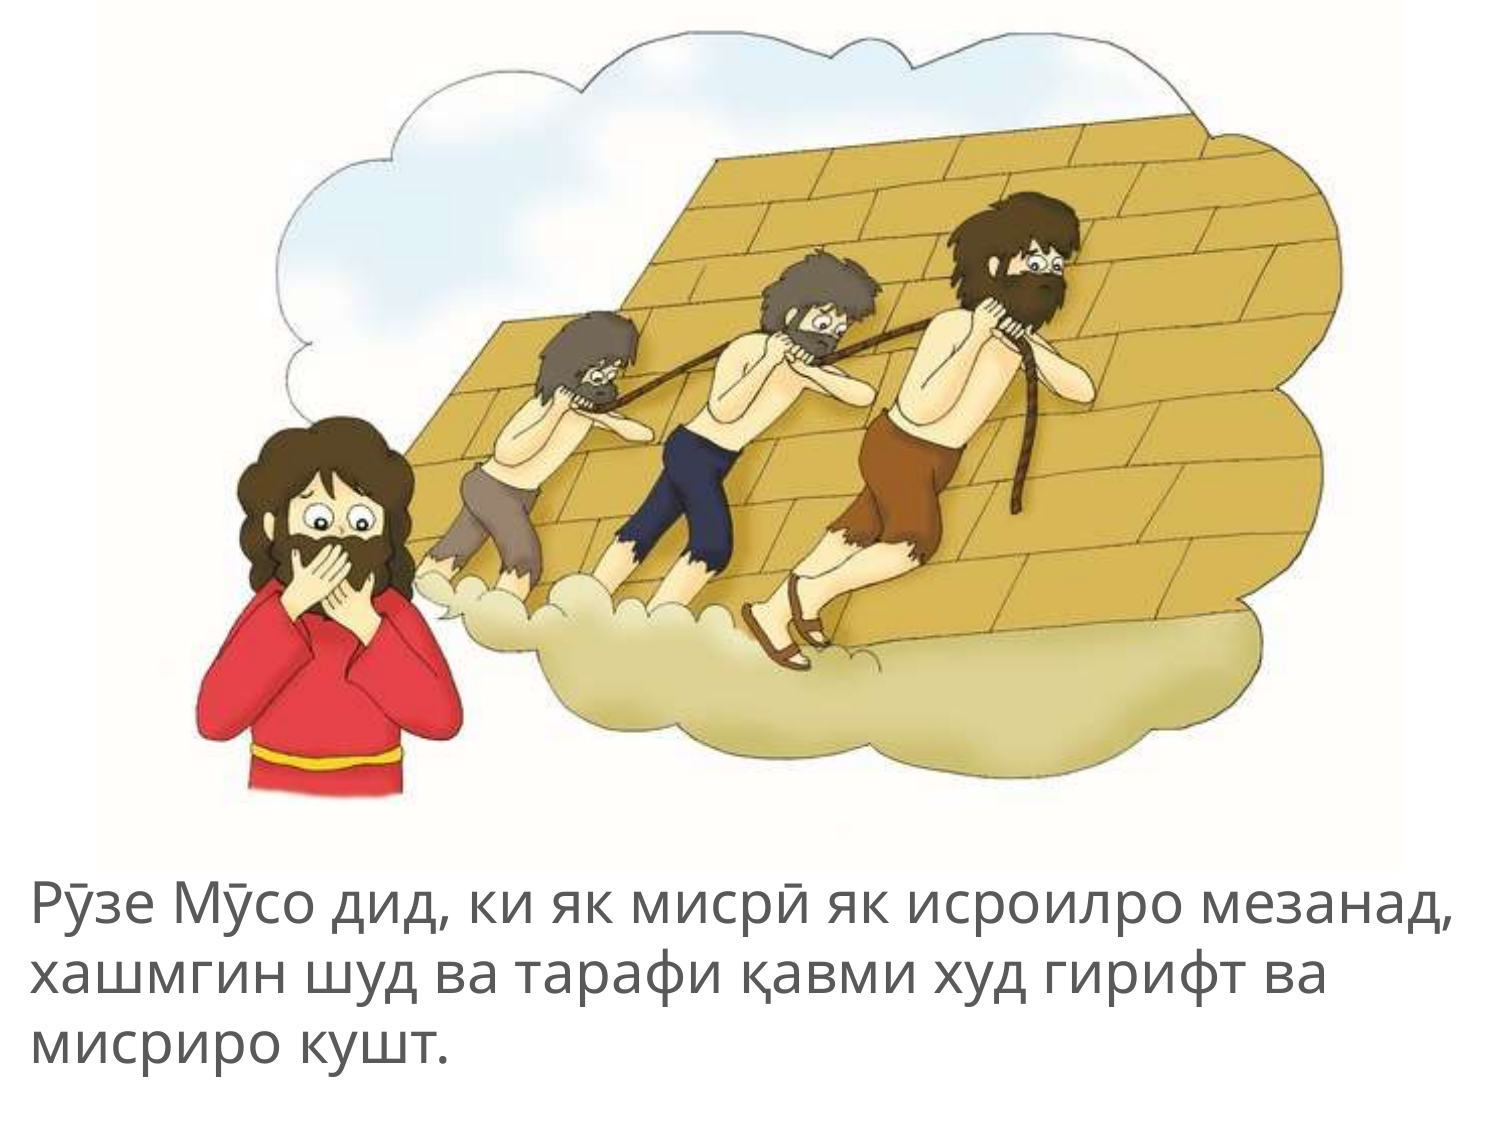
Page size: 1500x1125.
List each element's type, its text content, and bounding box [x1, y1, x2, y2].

text_box Рӯзе Мӯсо дид, ки як мисрӣ як исроилро мезанад, хашмгин шуд ва тарафи қавми худ гирифт ва мисриро кушт. [14, 857, 1486, 1083]
picture [94, 0, 1405, 870]
